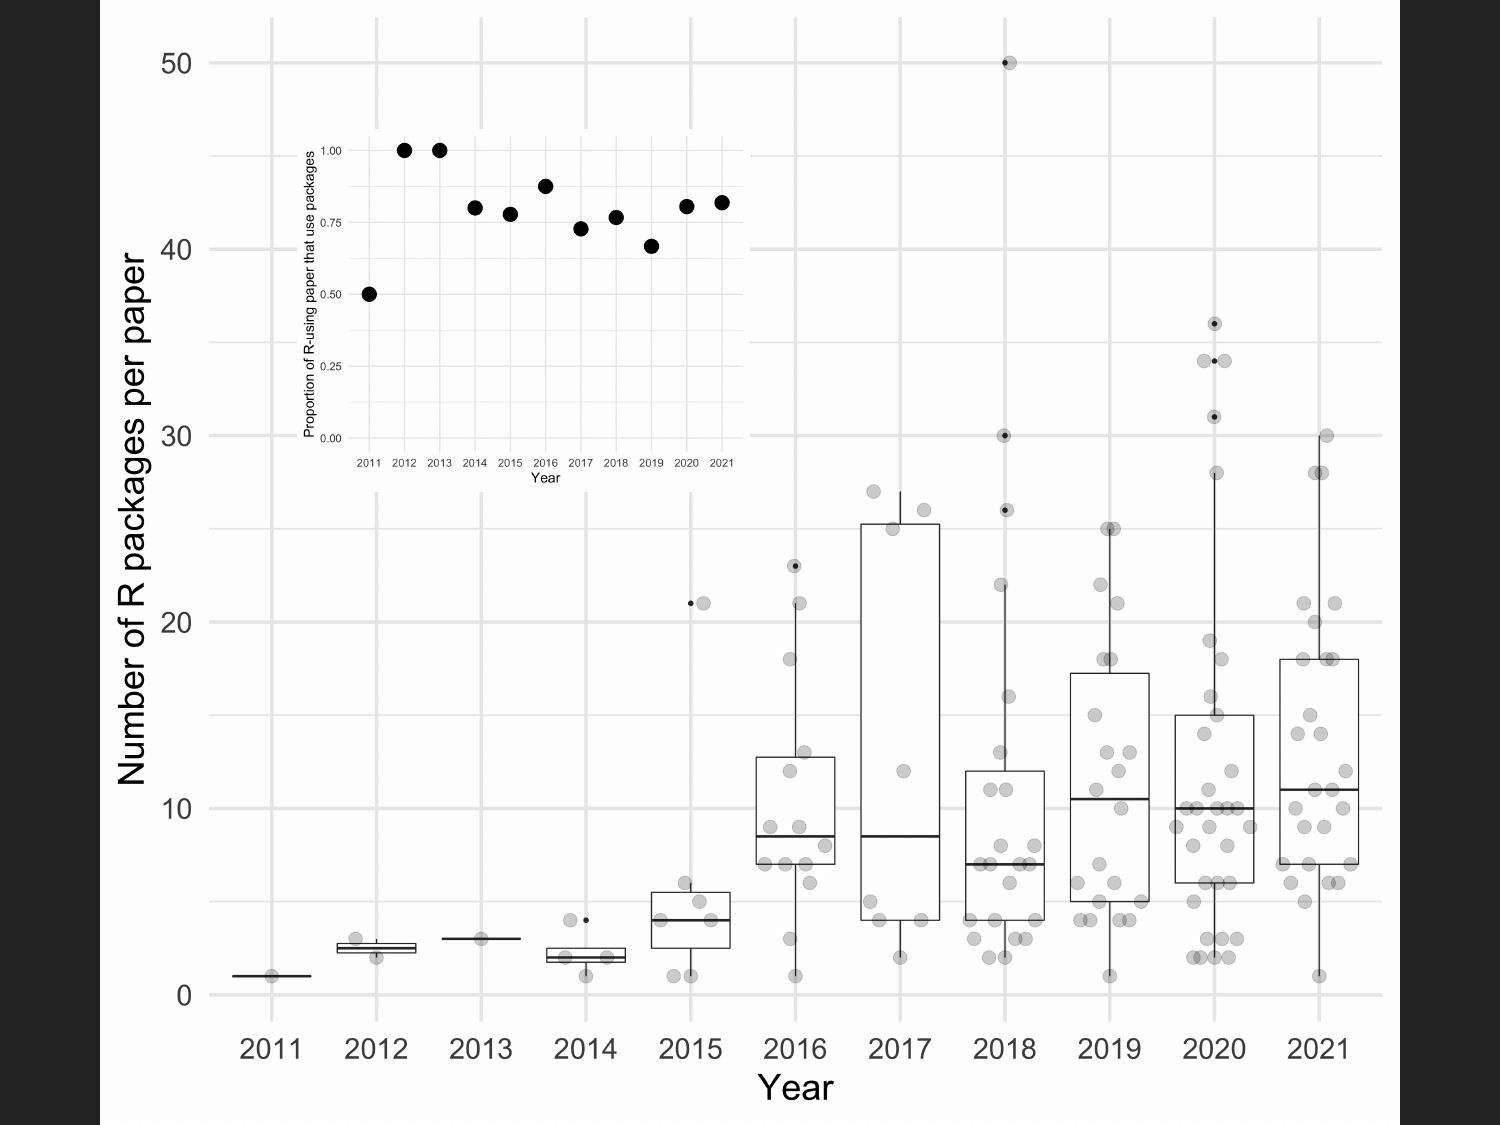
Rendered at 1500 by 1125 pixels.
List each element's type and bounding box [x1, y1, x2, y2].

picture [100, 0, 1400, 1125]
